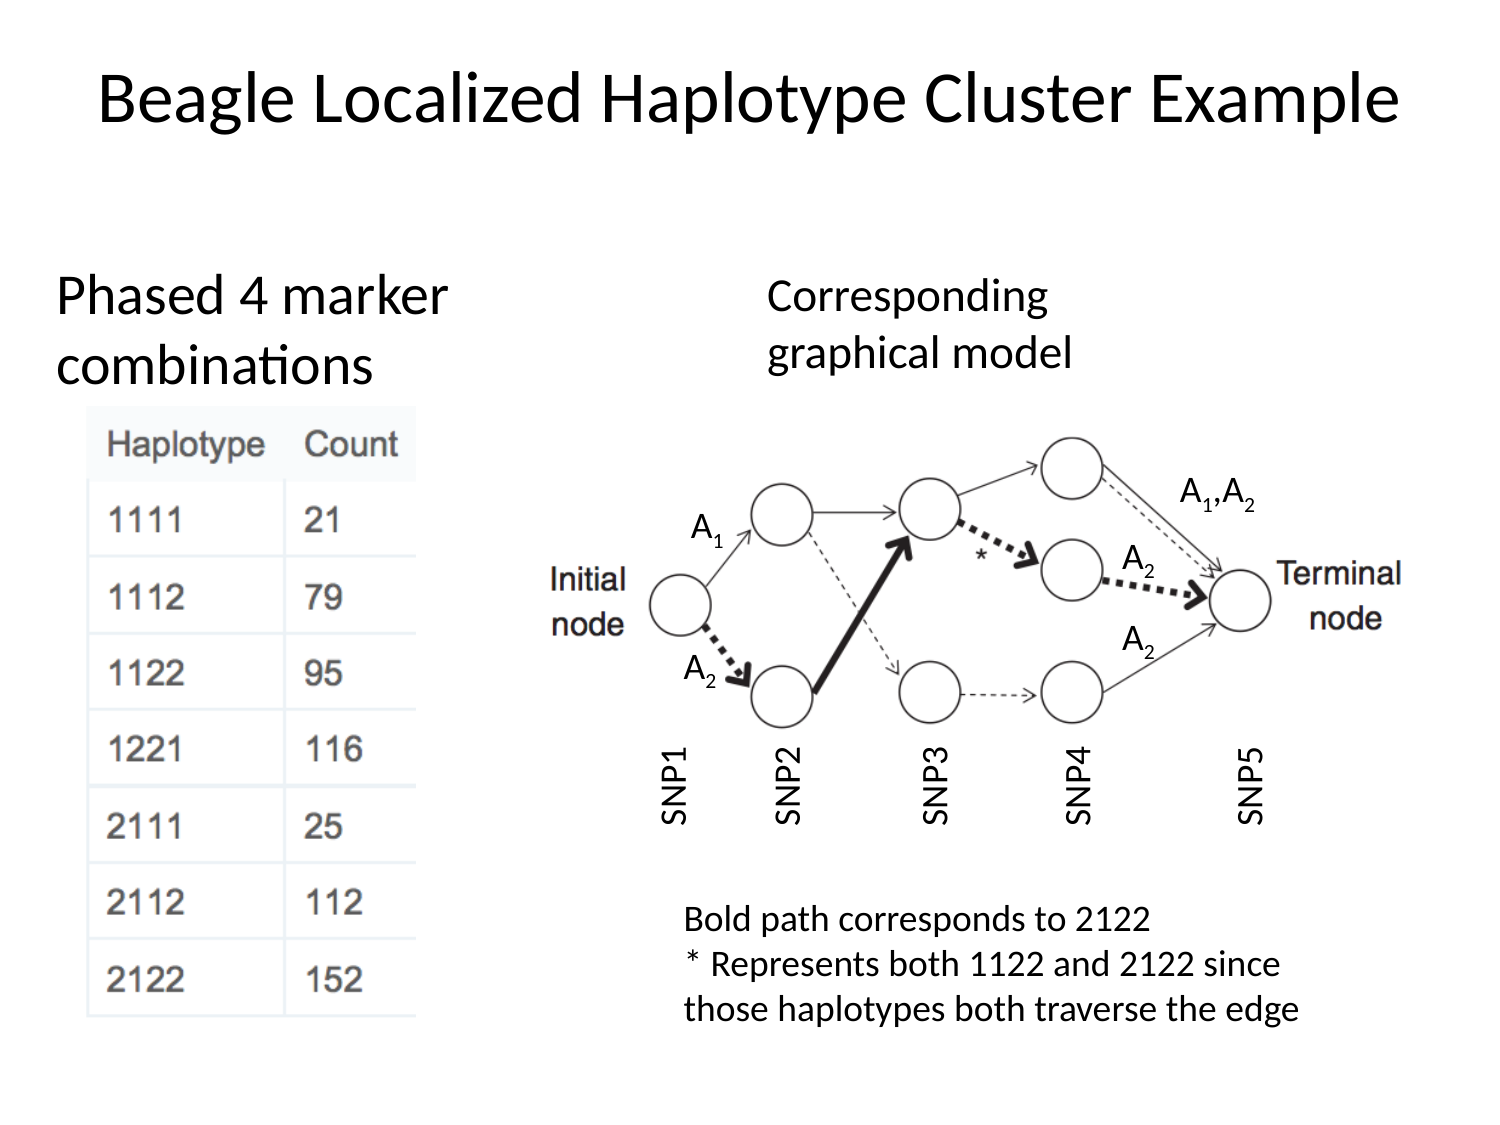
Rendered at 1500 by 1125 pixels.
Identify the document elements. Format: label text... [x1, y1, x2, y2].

title Beagle Localized Haplotype Cluster Example [75, 0, 1425, 187]
text_box SNP2 [754, 764, 815, 841]
text_box Bold path corresponds to 2122 * Represents both 1122 and 2122 since those haplotypes both traverse the edge [668, 886, 1335, 1037]
picture [529, 423, 1426, 756]
text_box SNP1 [640, 764, 701, 841]
text_box SNP5 [1217, 764, 1278, 841]
picture [85, 406, 416, 1019]
text_box SNP3 [902, 764, 963, 841]
text_box Corresponding graphical model [752, 256, 1201, 388]
list Phased 4 marker combinations [41, 249, 490, 407]
text_box SNP4 [1045, 764, 1106, 841]
